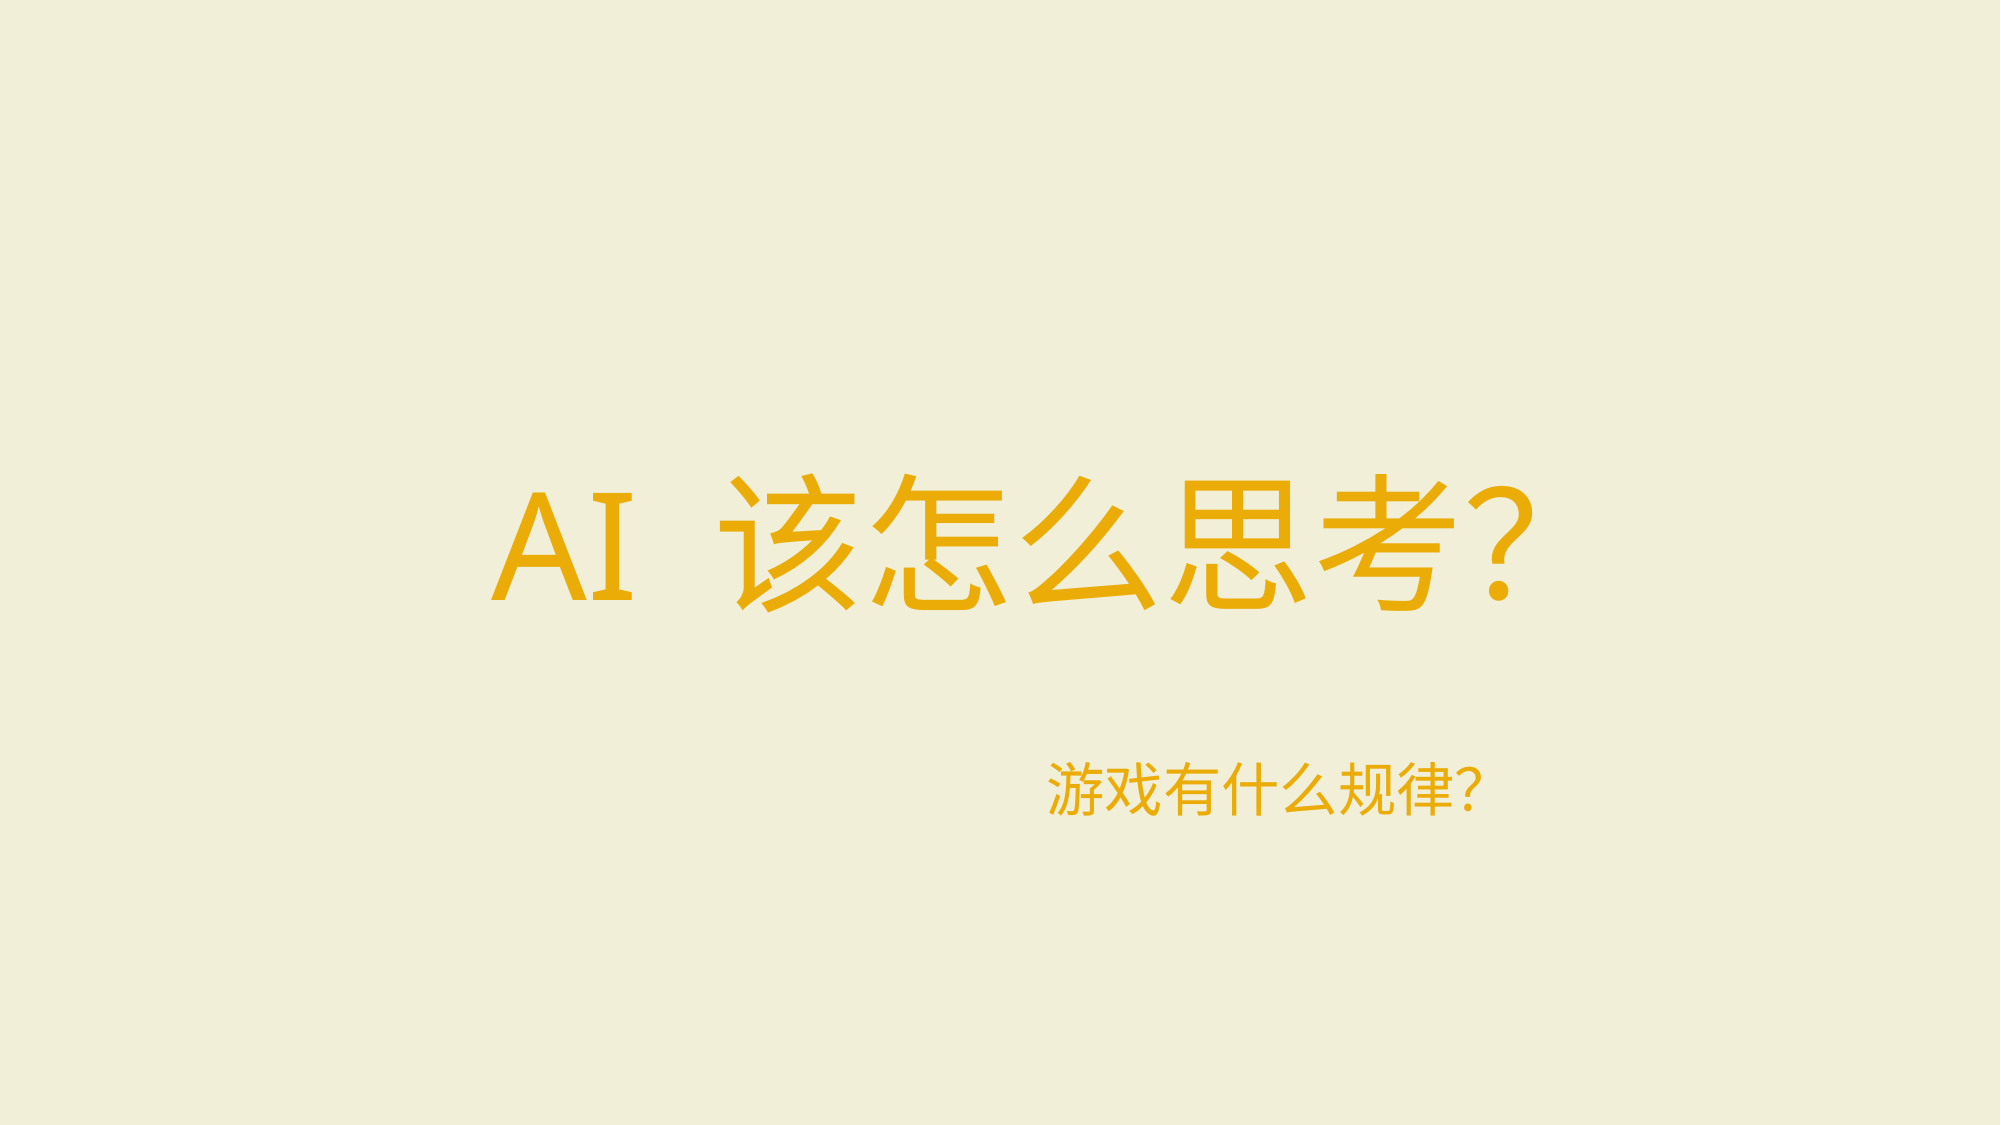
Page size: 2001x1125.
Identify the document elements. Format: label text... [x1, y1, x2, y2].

text_box 游戏有什么规律？ [1032, 745, 1565, 831]
text_box AI 该怎么思考？ [476, 443, 1588, 638]
